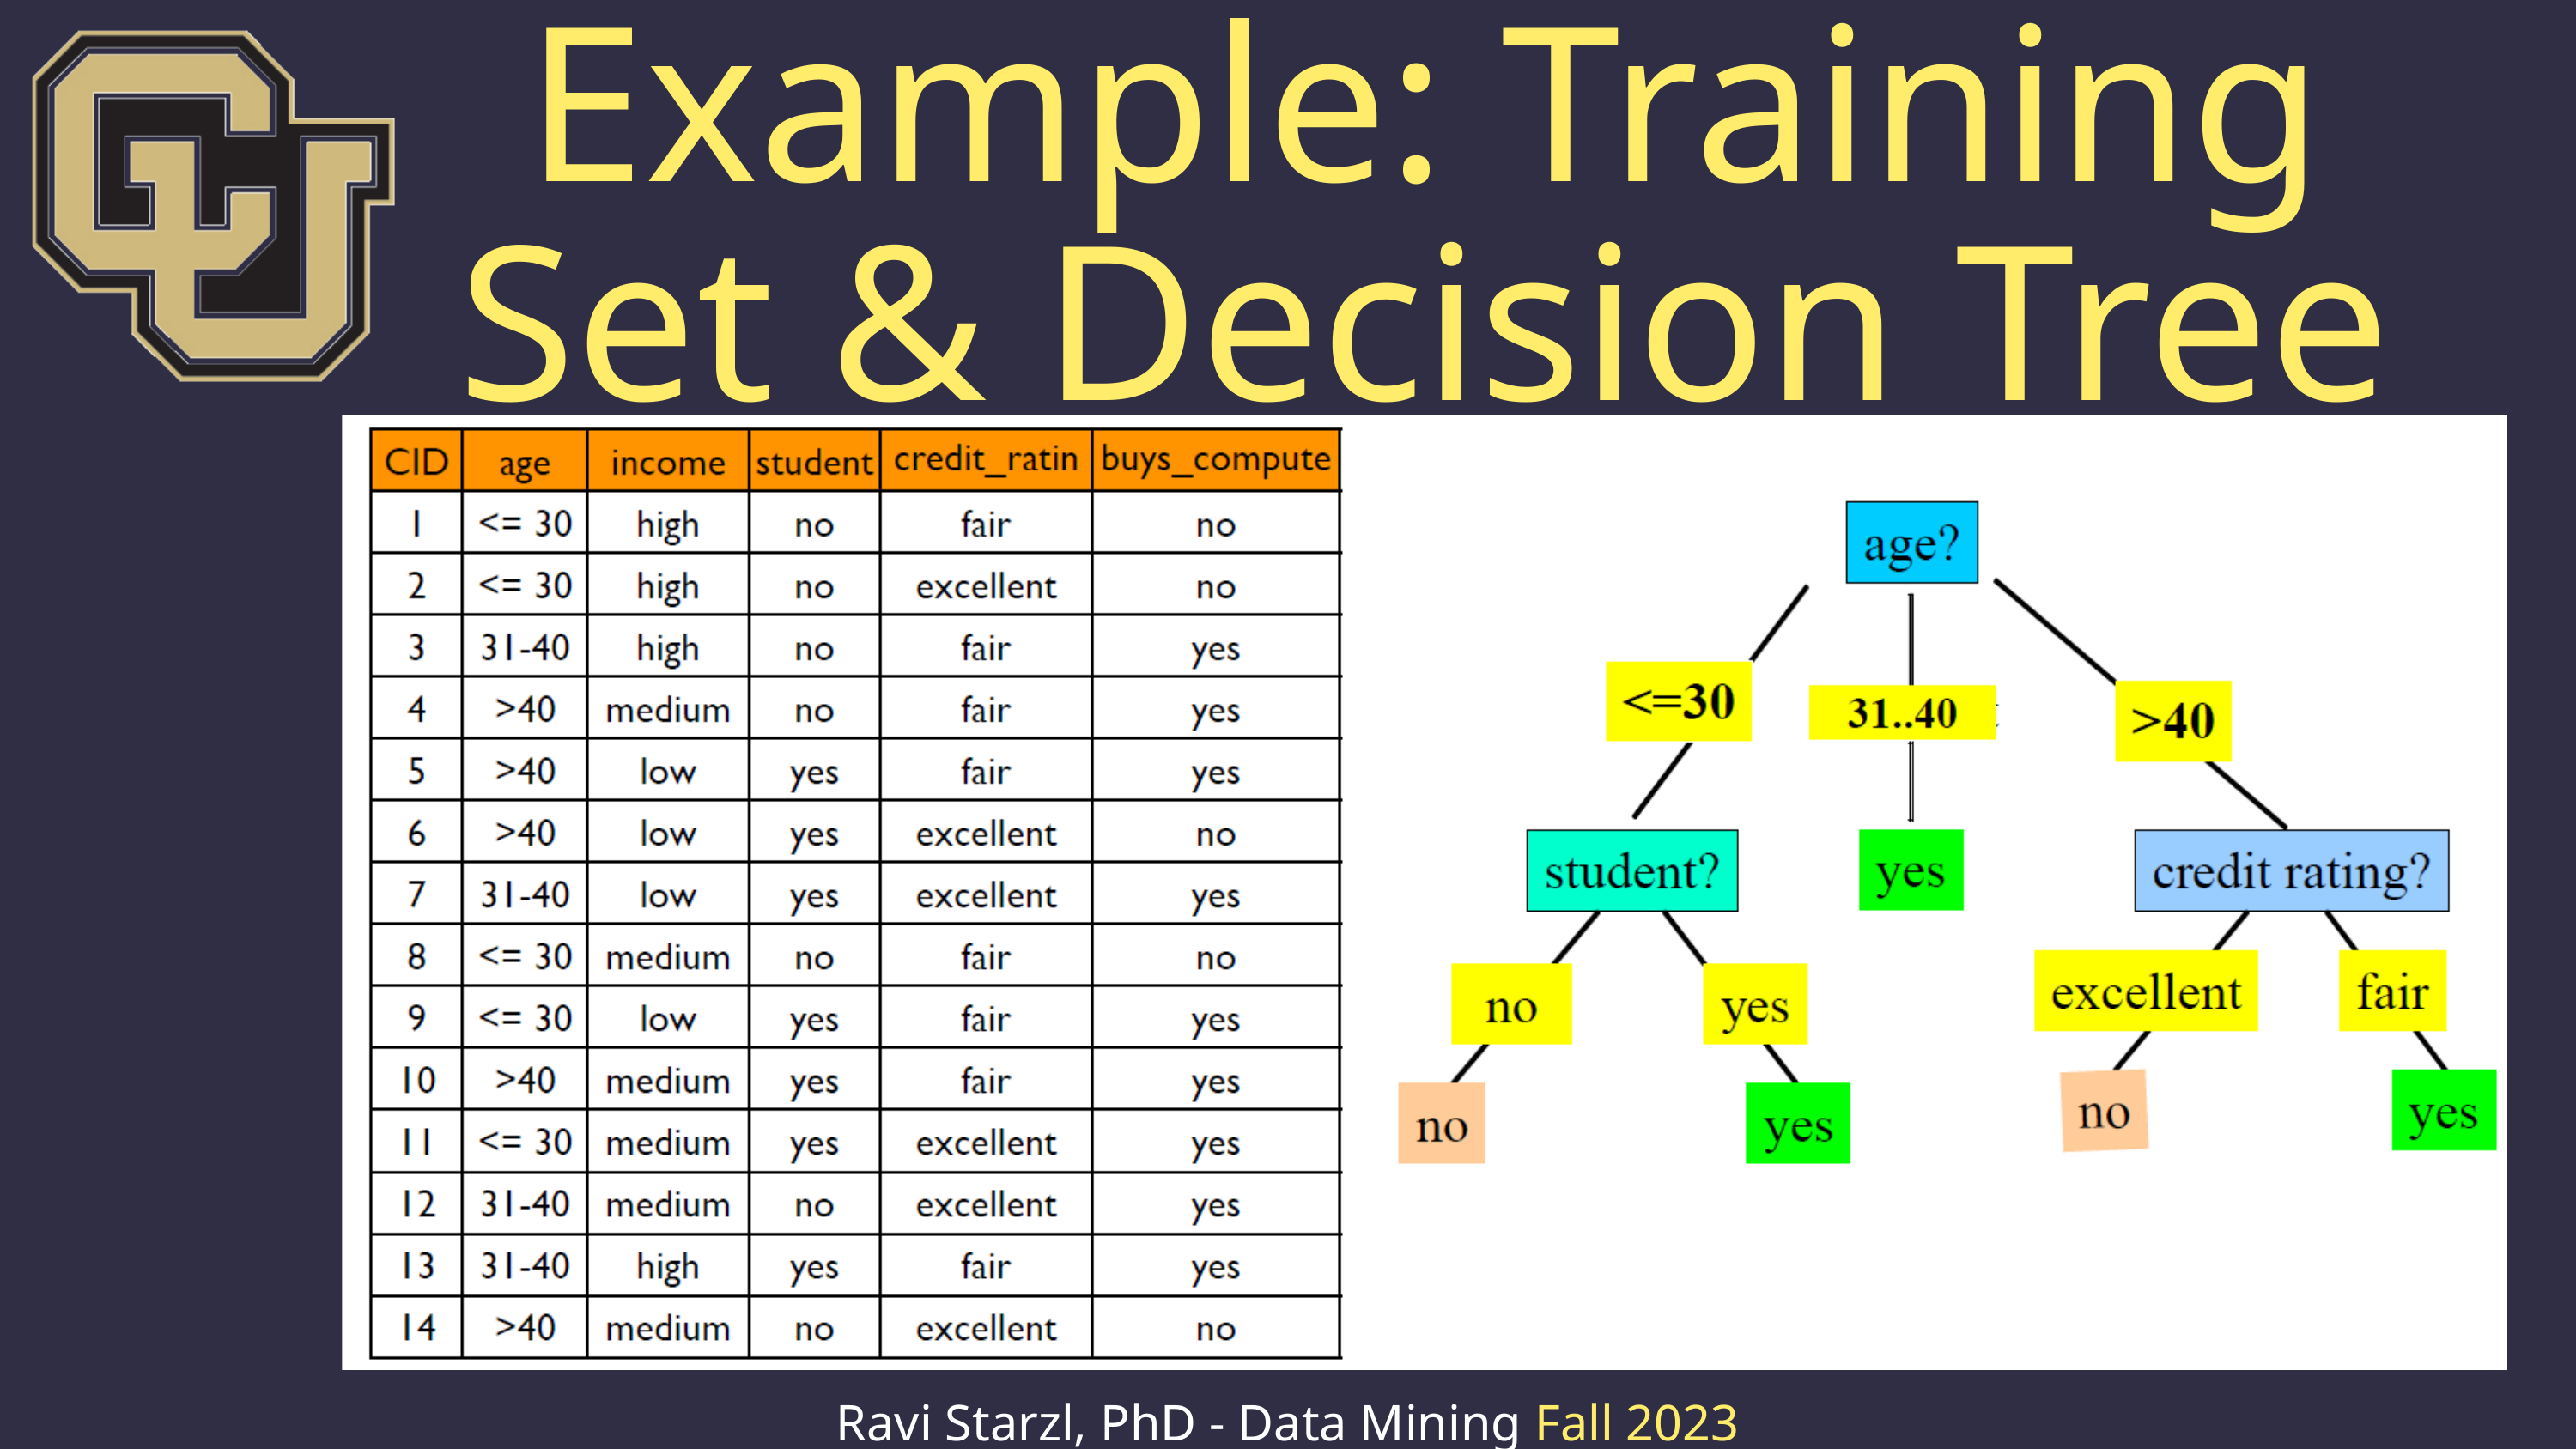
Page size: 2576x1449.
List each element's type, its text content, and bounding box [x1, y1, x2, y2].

text_box [32, 22, 417, 395]
text_box Ravi Starzl, PhD - Data Mining Fall 2023 [816, 1381, 1760, 1449]
text_box [342, 415, 2507, 1370]
text_box Example: Training Set & Decision Tree [417, 5, 2432, 444]
